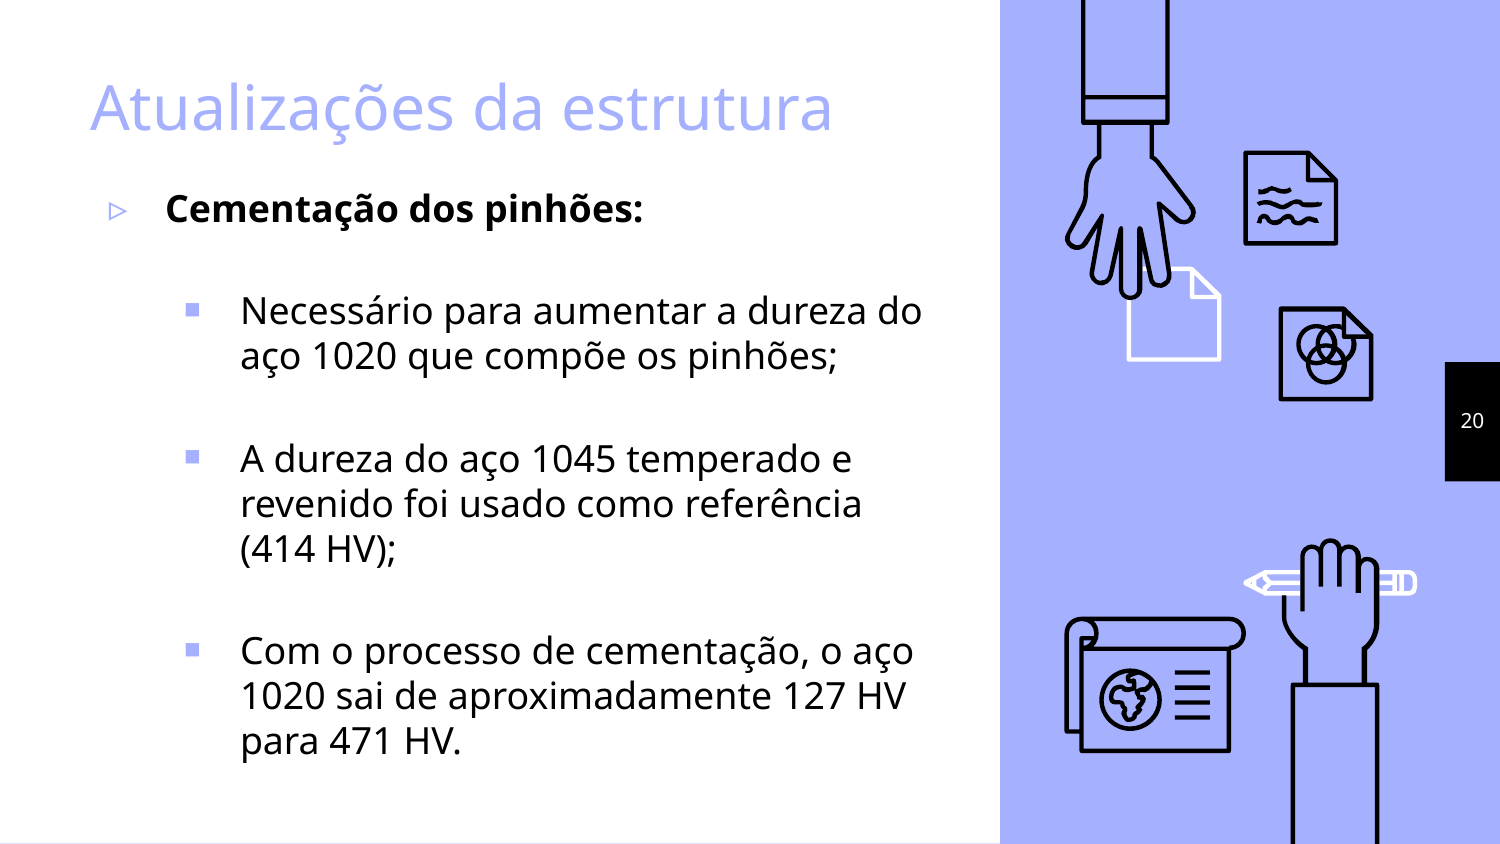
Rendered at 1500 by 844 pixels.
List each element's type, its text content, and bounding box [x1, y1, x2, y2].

list Cementação dos pinhões: Necessário para aumentar a dureza do aço 1020 que compõe os pinhões; A dureza do aço 1045 temperado e revenido foi usado como referência (414 HV); Com o processo de cementação, o aço 1020 sai de aproximadamente 127 HV para 471 HV. [75, 169, 950, 792]
slide_number ‹#› [1444, 362, 1500, 482]
title Atualizações da estrutura [75, 17, 918, 158]
